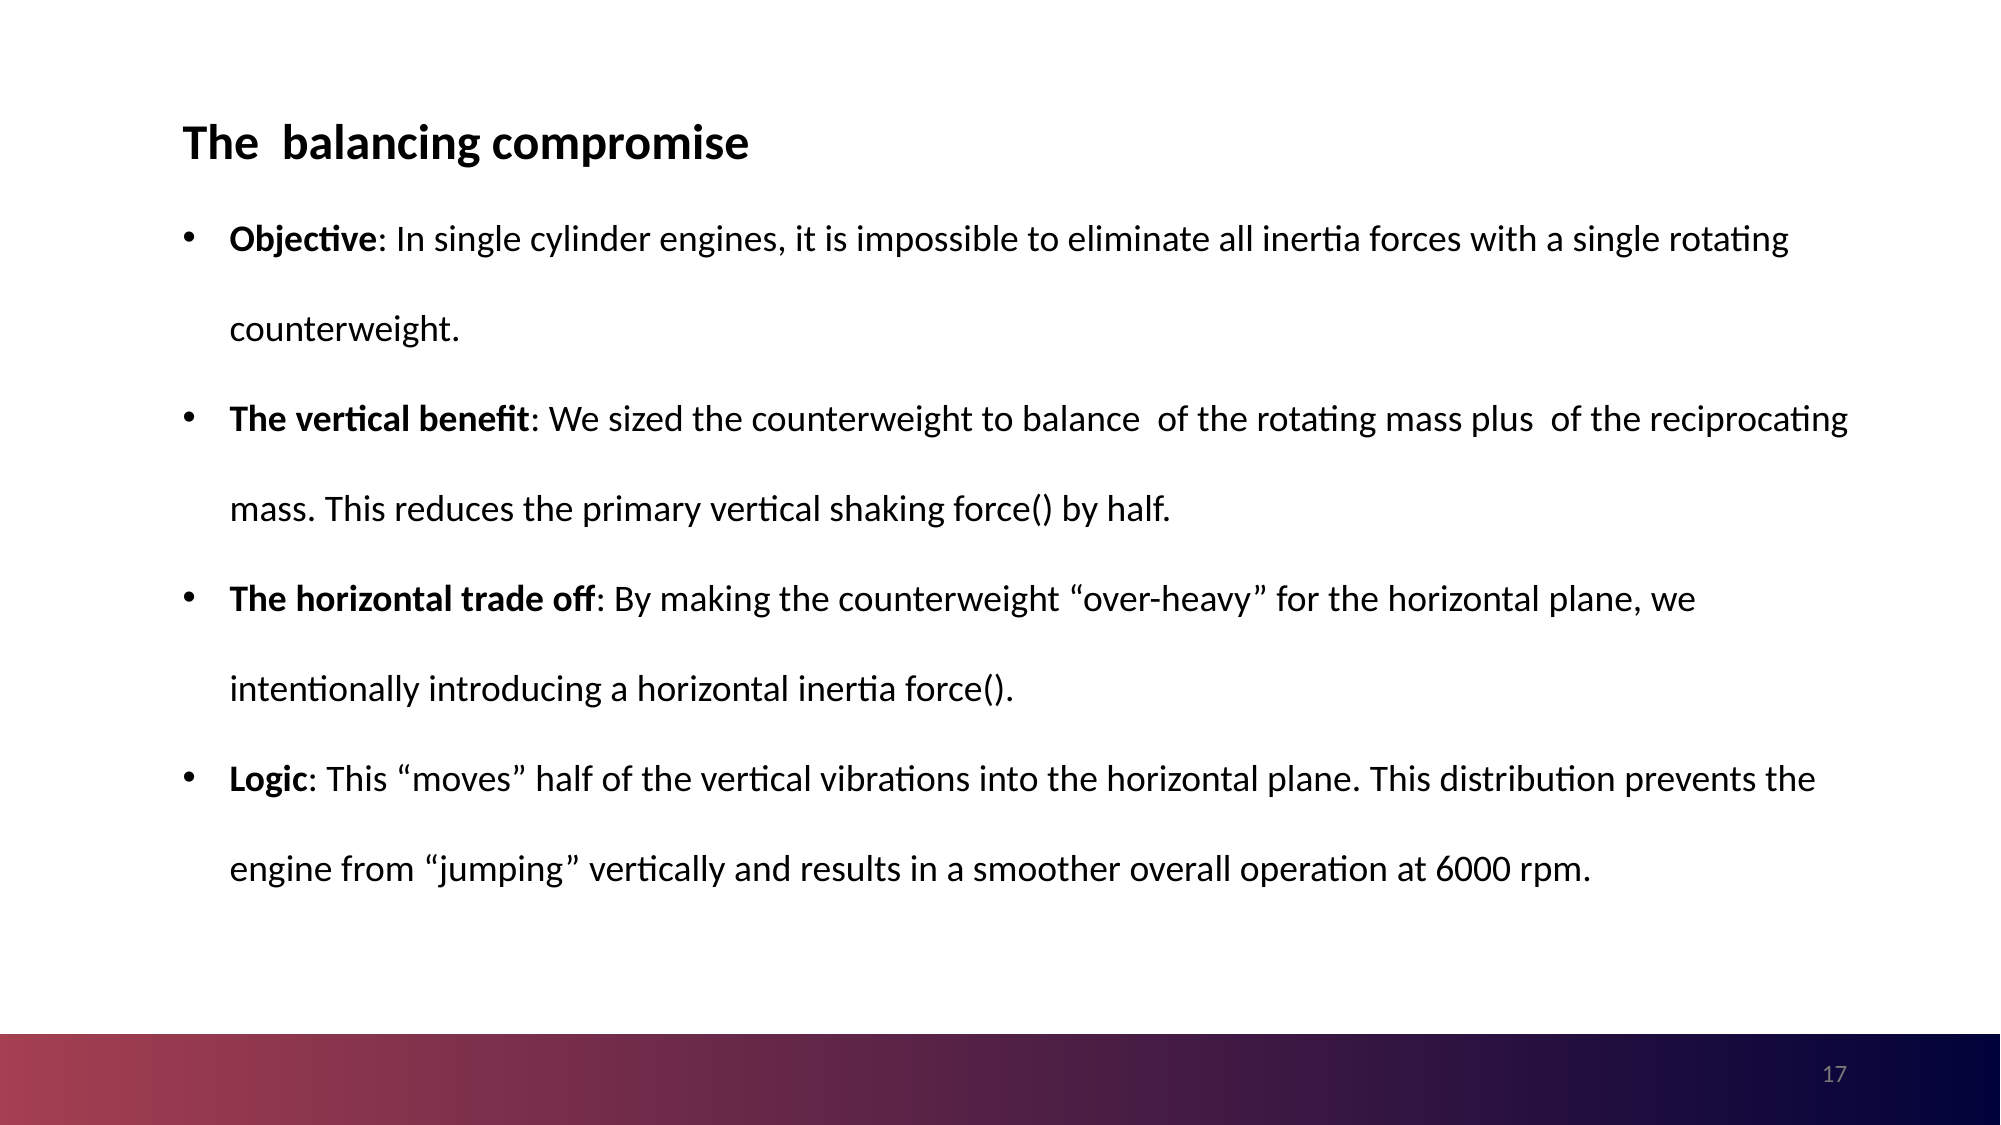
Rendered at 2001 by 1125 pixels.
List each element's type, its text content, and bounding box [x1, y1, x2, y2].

slide_number 17 [1412, 1042, 1863, 1103]
